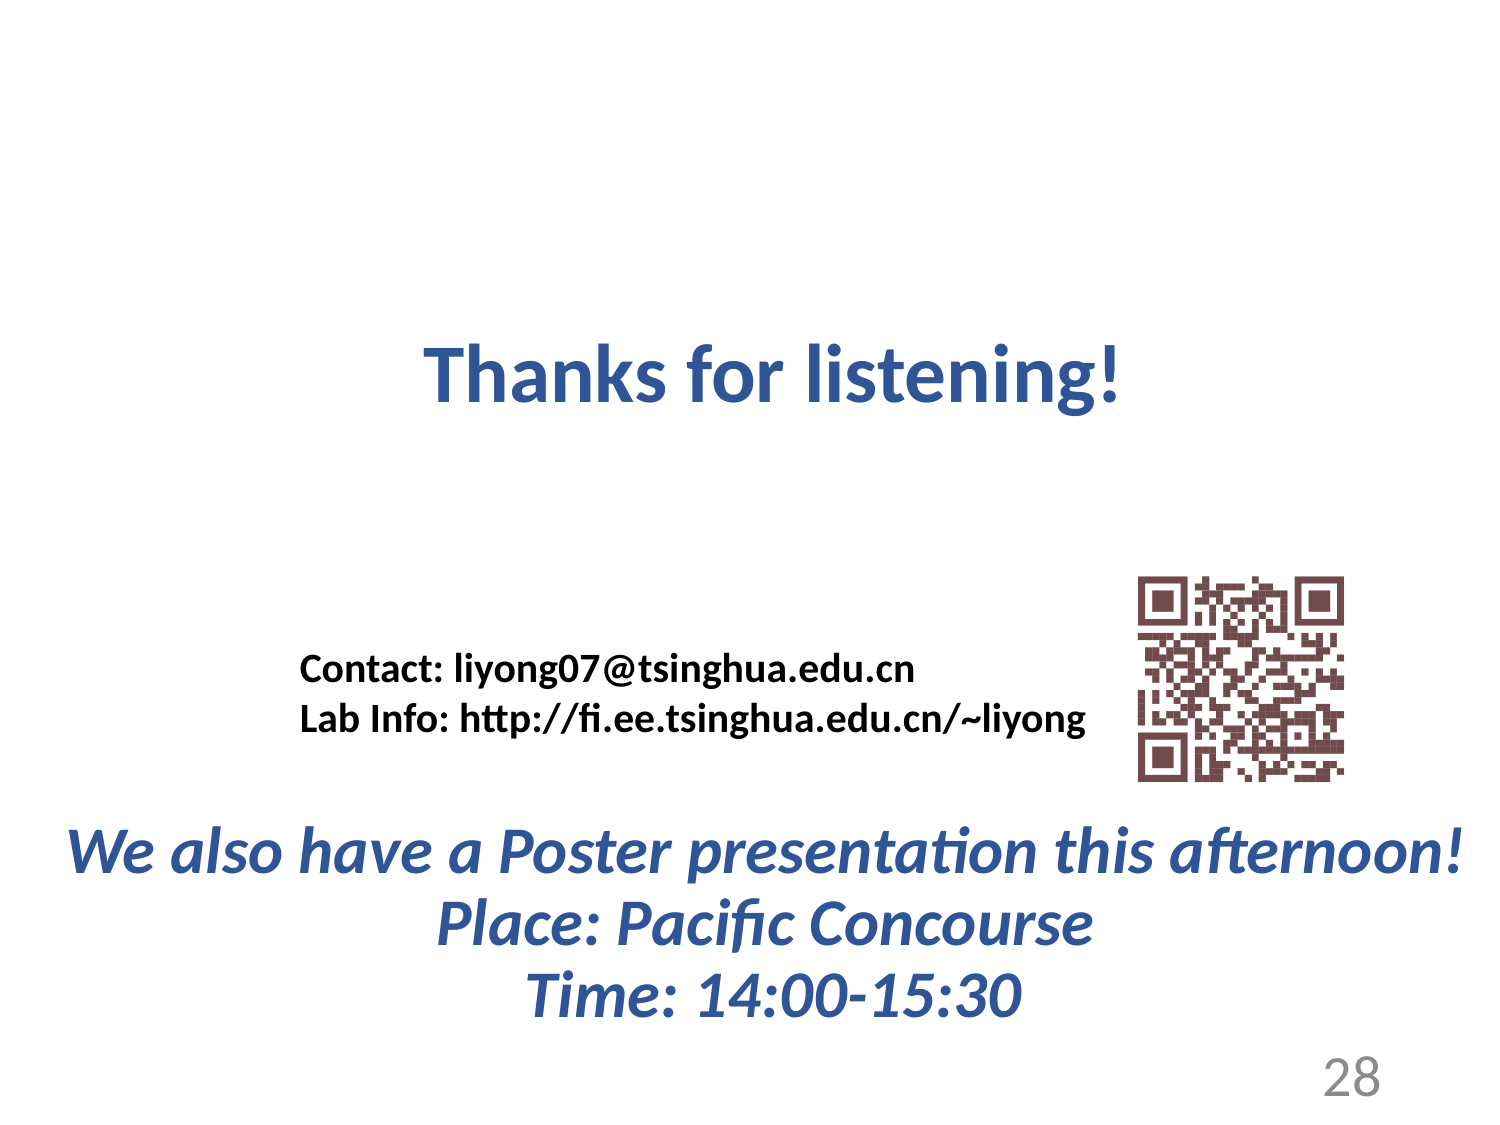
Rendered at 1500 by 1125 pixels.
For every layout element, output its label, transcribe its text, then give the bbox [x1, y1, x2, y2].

picture [1135, 575, 1349, 787]
text_box Contact: liyong07@tsinghua.edu.cn Lab Info: http://fi.ee.tsinghua.edu.cn/~liyong [285, 633, 1135, 749]
text_box We also have a Poster presentation this afternoon! Place: Pacific Concourse Time: 14:00-15:30 [0, 852, 1500, 995]
slide_number 28 [1059, 1042, 1397, 1103]
text_box Thanks for listening! [250, 385, 1297, 528]
